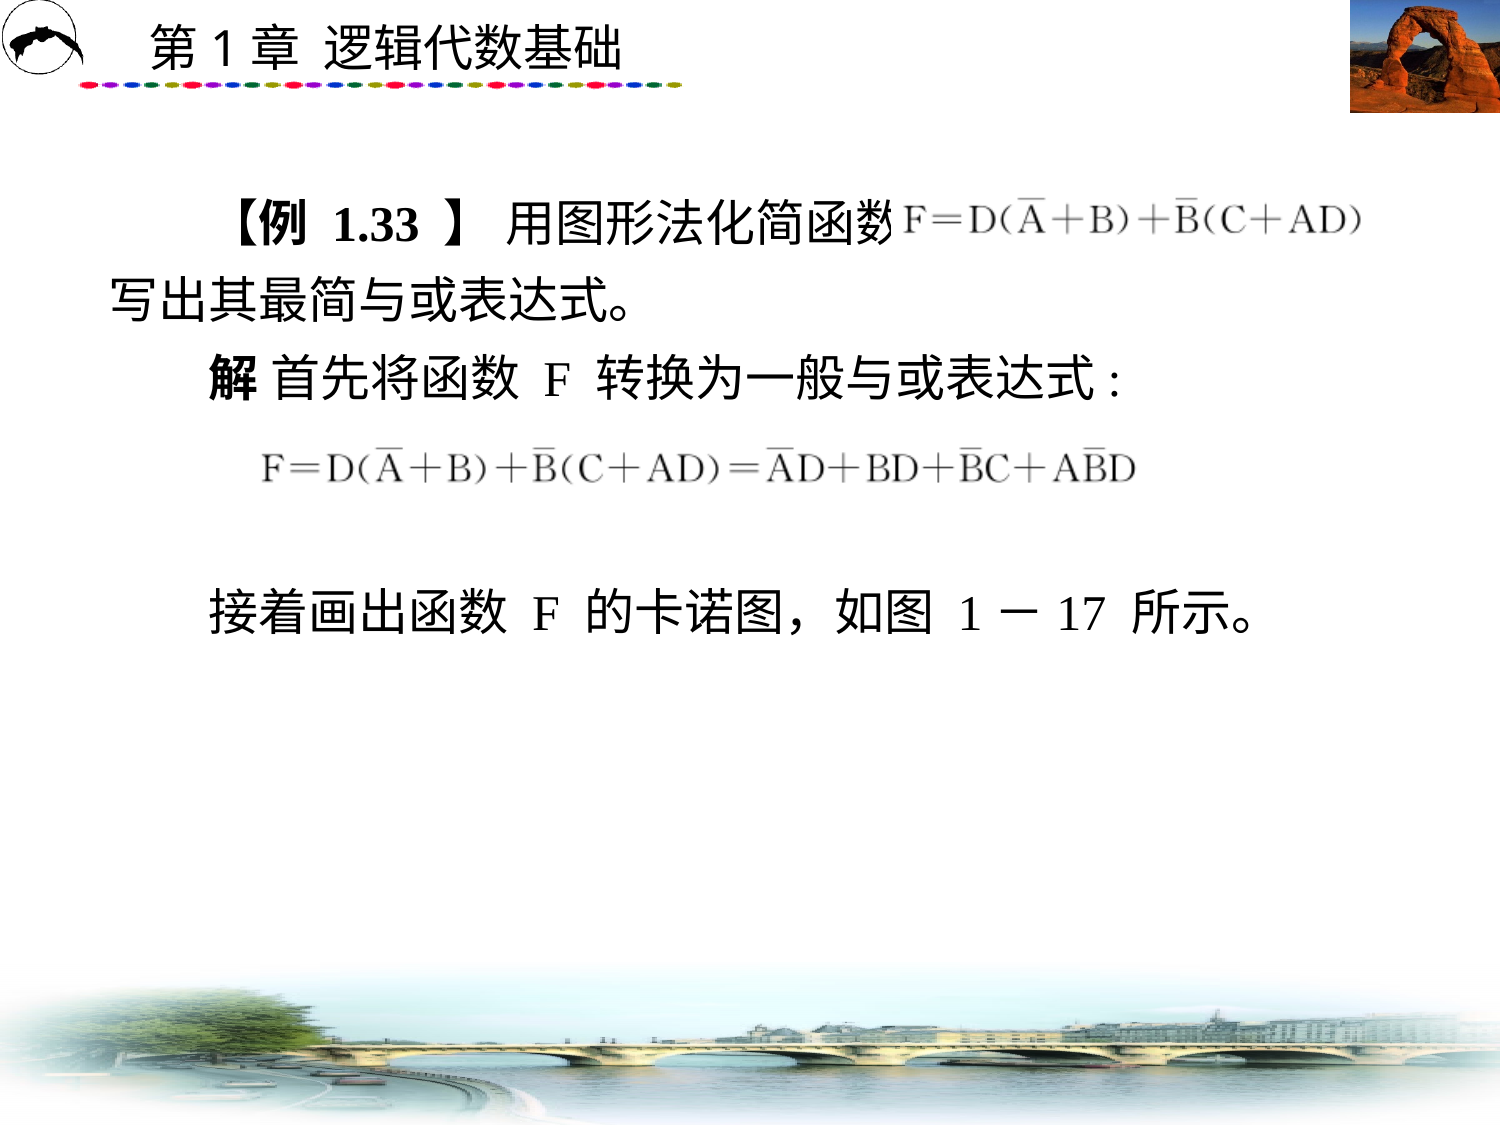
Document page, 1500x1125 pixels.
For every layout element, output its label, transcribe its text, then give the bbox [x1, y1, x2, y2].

picture [241, 432, 1166, 502]
picture [891, 184, 1367, 249]
picture [0, 0, 100, 75]
picture [74, 78, 691, 91]
picture [0, 962, 1500, 1125]
picture [1350, 0, 1500, 113]
title 【例 1.33 】 用图形法化简函数 写出其最简与或表达式。 解 首先将函数 F 转换为一般与或表达式: 接着画出函数 F 的卡诺图，如图 1－17 所示。 [93, 87, 1426, 1013]
